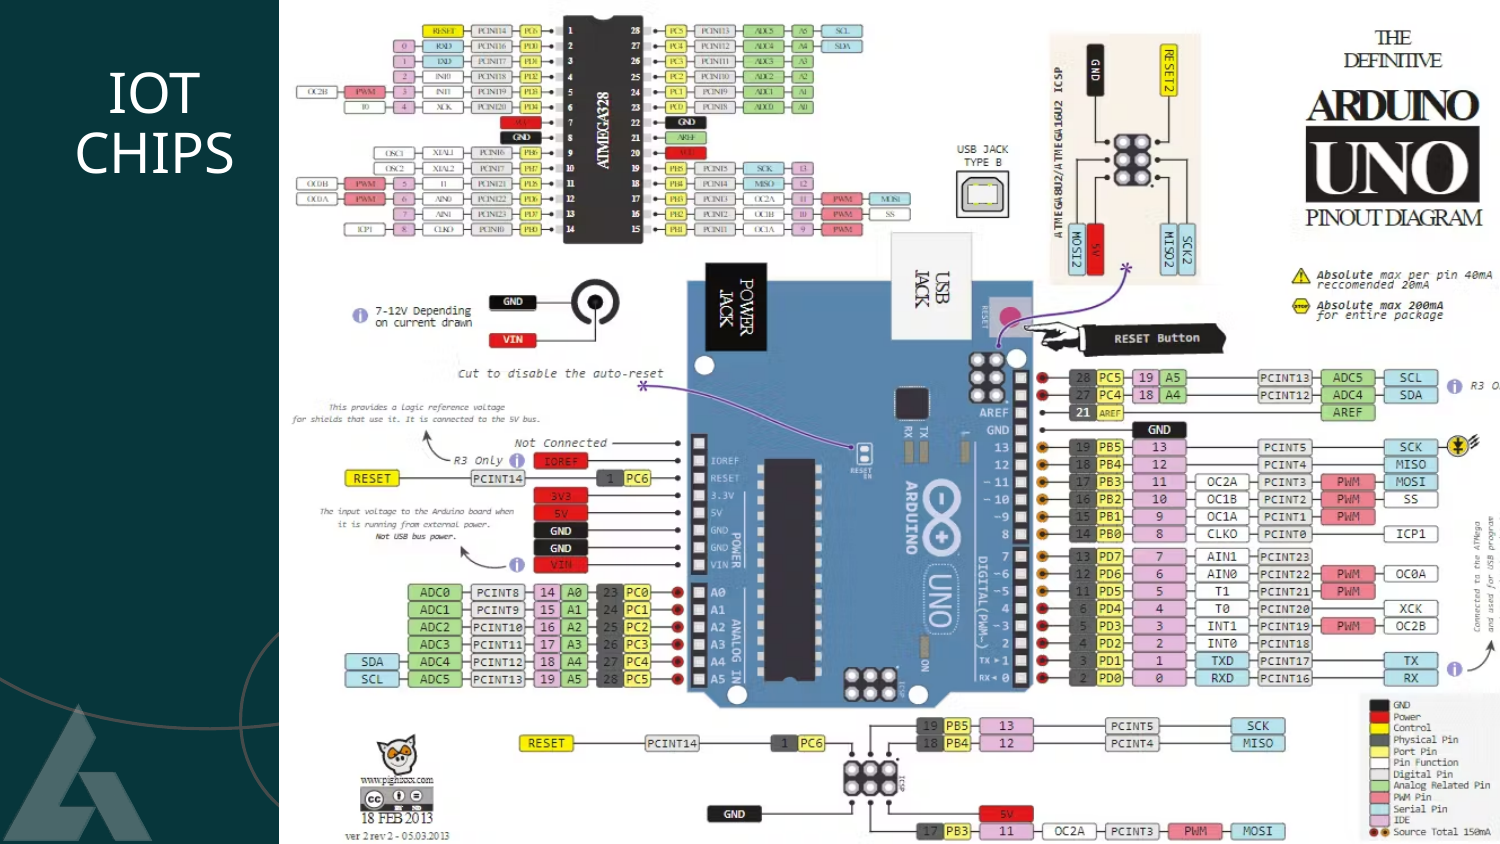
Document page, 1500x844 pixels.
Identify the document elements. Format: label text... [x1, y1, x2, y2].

title IOT CHIPS [20, 48, 274, 203]
picture [0, 687, 157, 844]
picture [279, 0, 1500, 844]
